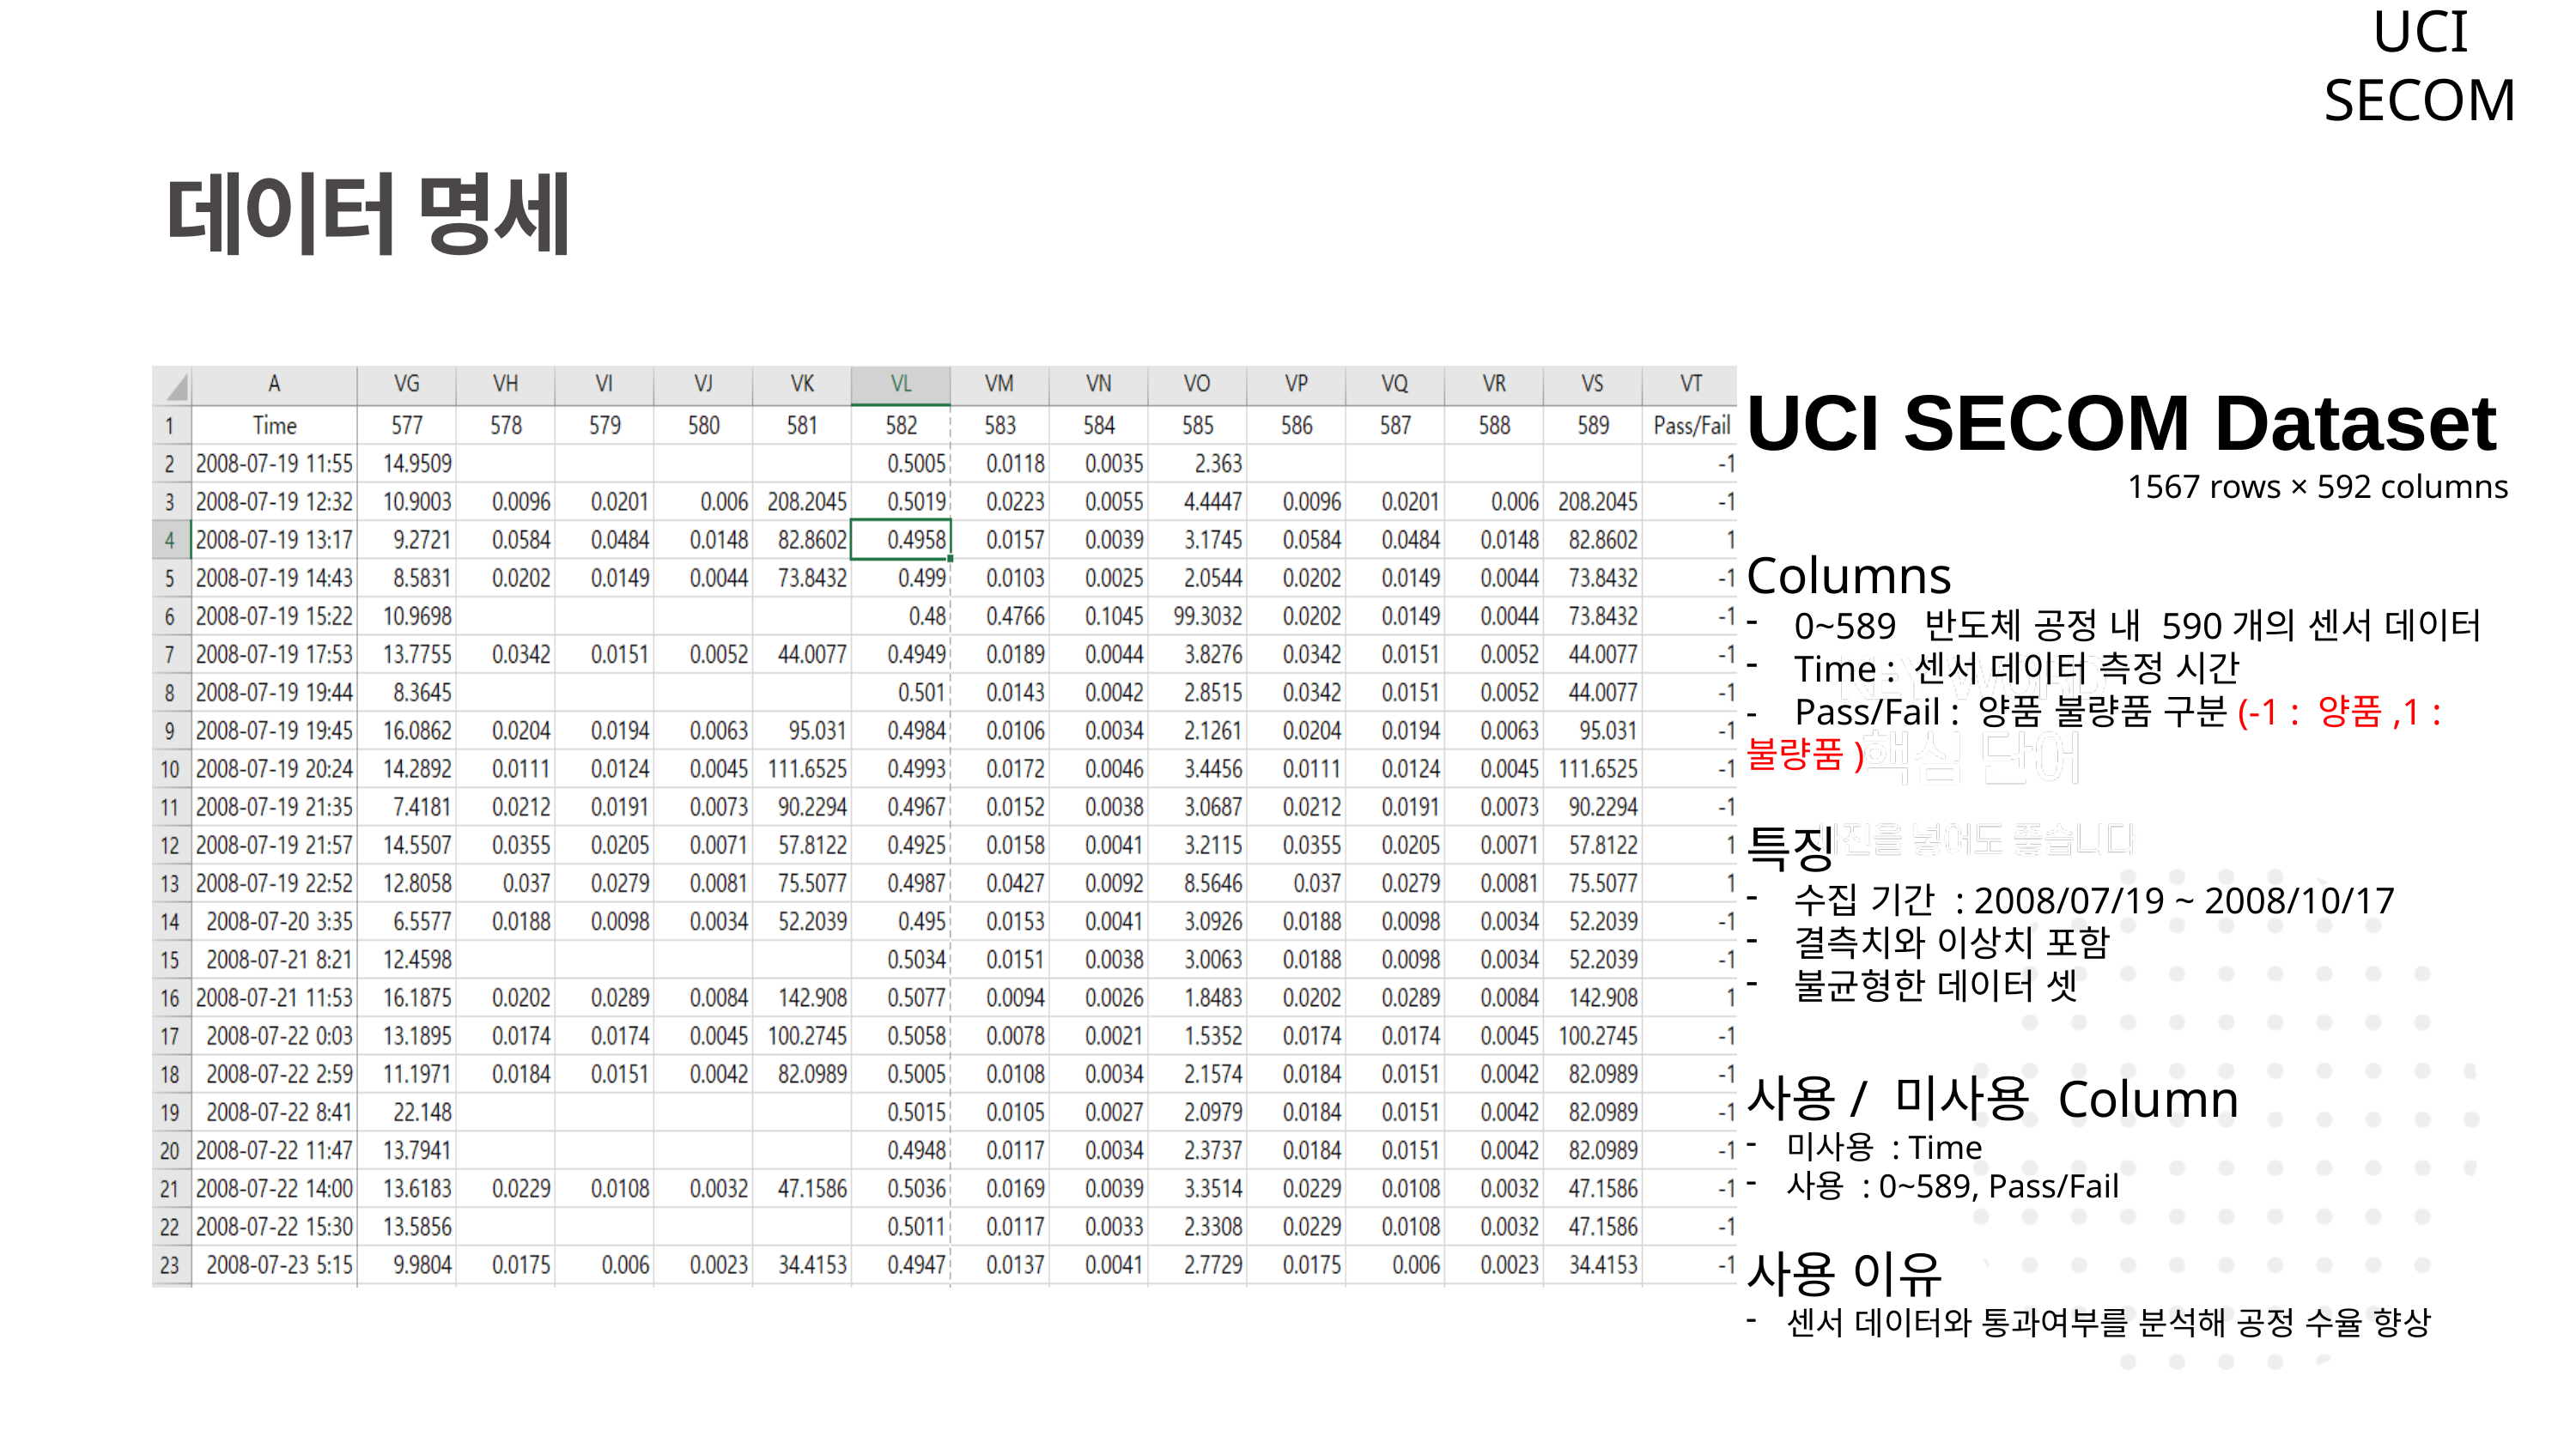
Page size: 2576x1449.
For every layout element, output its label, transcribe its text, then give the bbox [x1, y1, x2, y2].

text_box 데이터 명세 [152, 152, 997, 272]
text_box UCI SECOM [2281, 0, 2561, 139]
picture [1757, 631, 2157, 871]
text_box UCI SECOM Dataset 1567 rows × 592 columns Columns 0~589 반도체 공정 내 590개의 센서 데이터 Time : 센서 데이터 측정 시간 - Pass/Fail : 양품 불량품 구분(-1 : 양품,1 : 불량품) 특징 수집 기간 : 2008/07/19 ~ 2008/10/17 결측치와 이상치 포함 불균형한 데이터 셋 사용/ 미사용 Column 미사용 : Time 사용 : 0~589, Pass/Fail 사용 이유 센서 데이터와 통과여부를 분석해 공정 수율 향상 [1733, 365, 2523, 1349]
picture [151, 366, 1738, 1288]
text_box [1973, 869, 2480, 1370]
